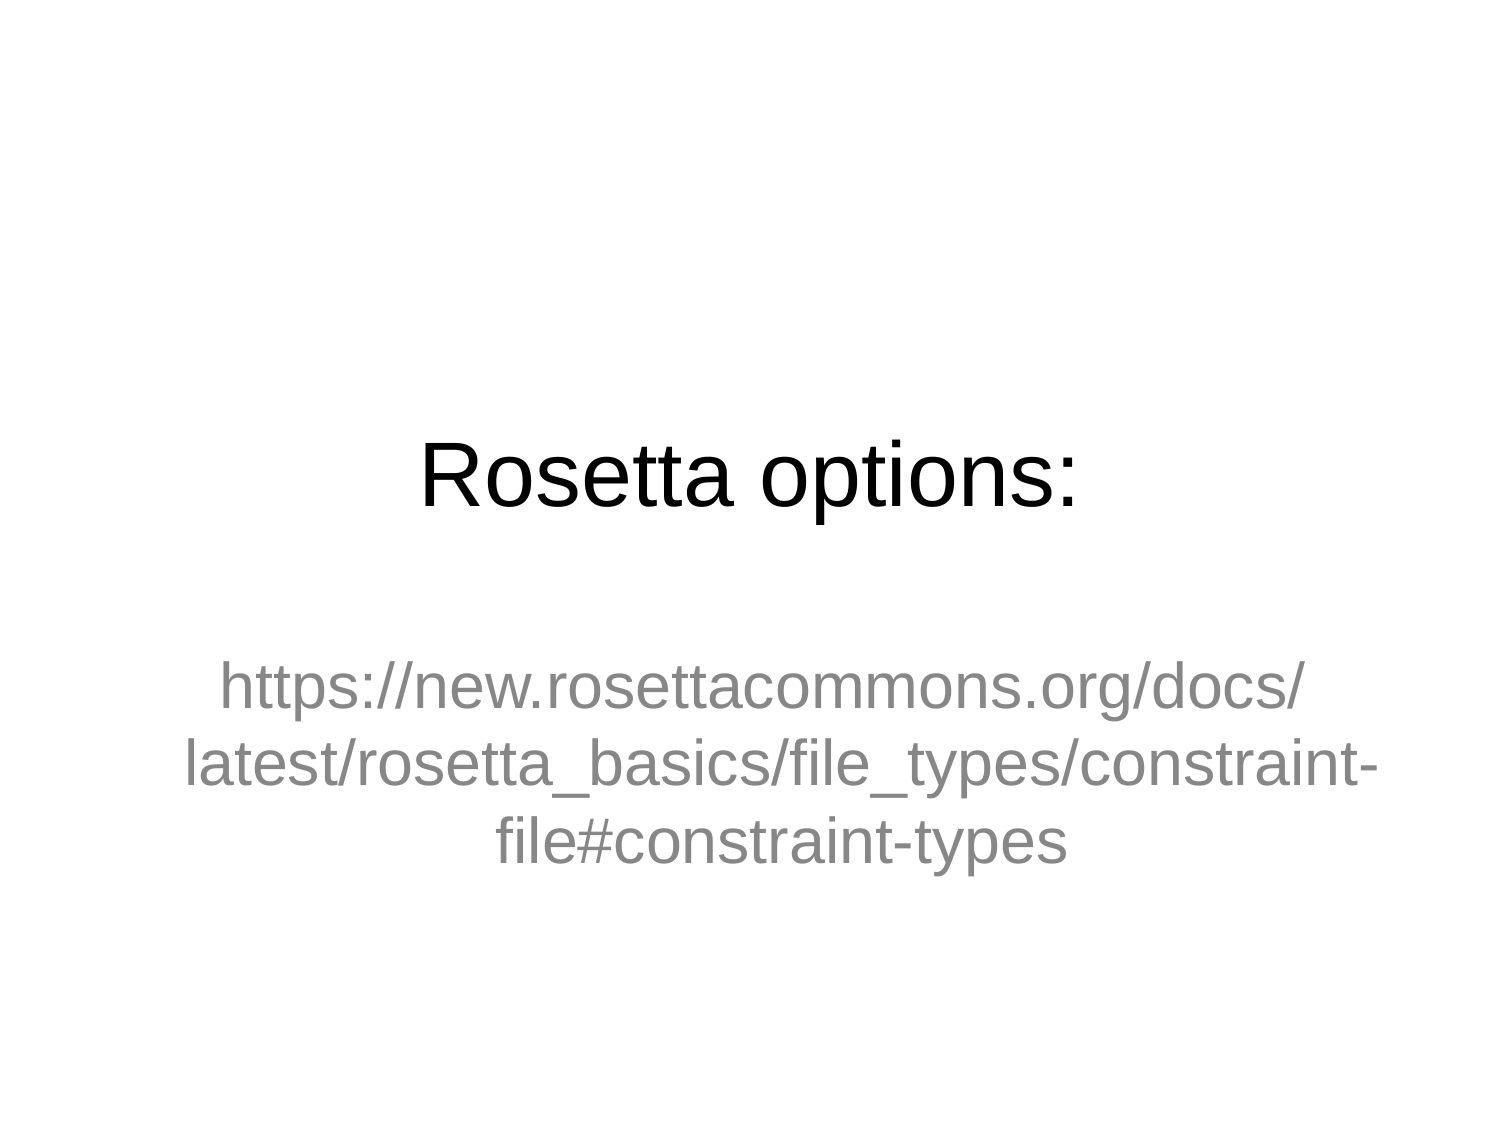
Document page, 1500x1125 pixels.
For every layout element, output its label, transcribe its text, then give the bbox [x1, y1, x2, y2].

title Rosetta options: [111, 302, 1388, 638]
list https://new.rosettacommons.org/docs/latest/rosetta_basics/file_types/constraint-file#constraint-types [124, 636, 1401, 1125]
